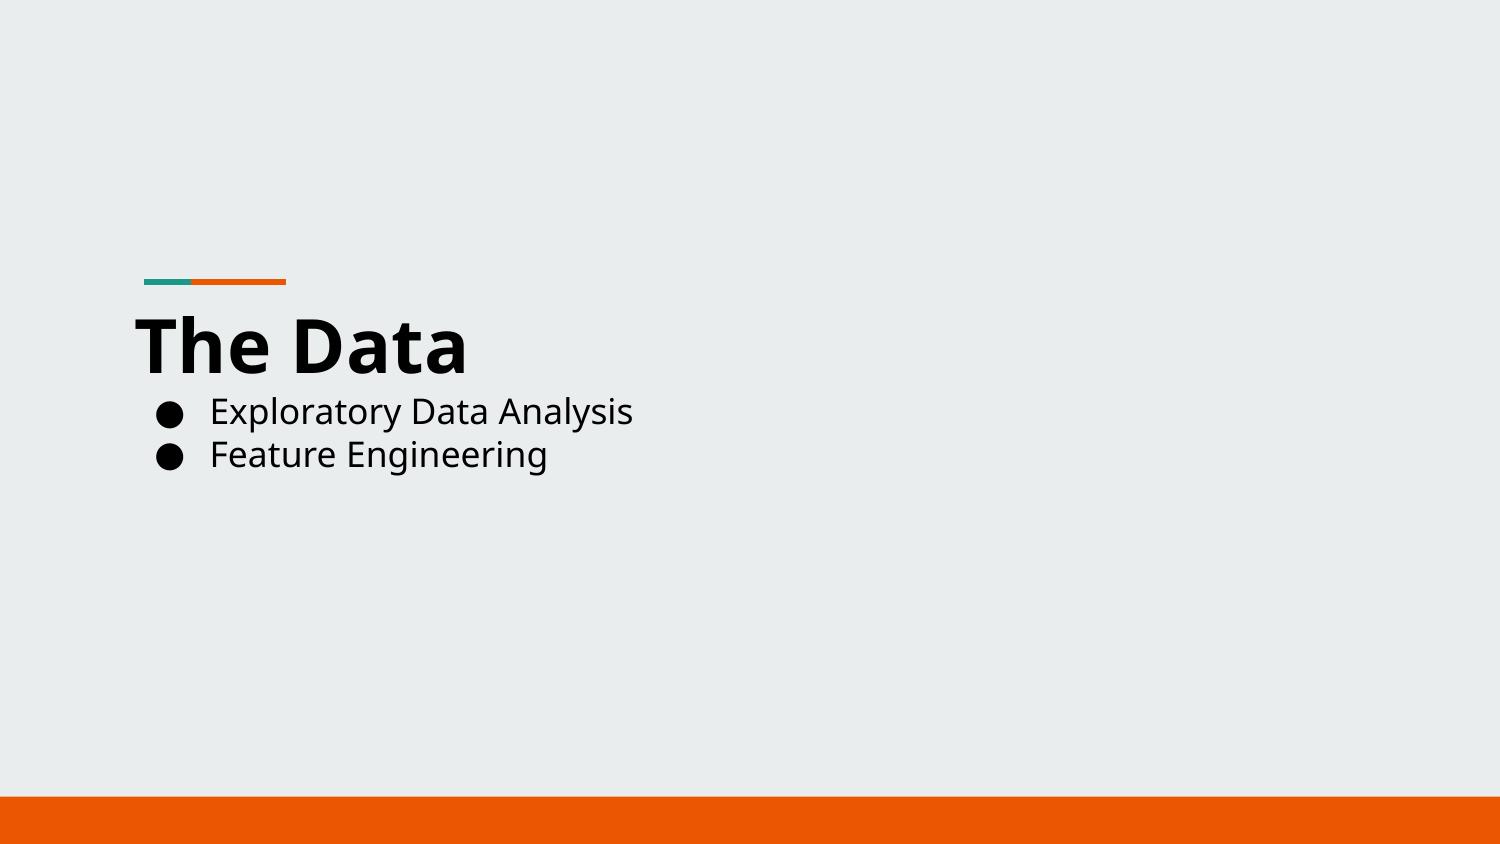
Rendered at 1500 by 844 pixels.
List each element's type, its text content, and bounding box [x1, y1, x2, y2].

text_box [0, 0, 1500, 797]
title The Data Exploratory Data Analysis Feature Engineering [119, 141, 1272, 632]
